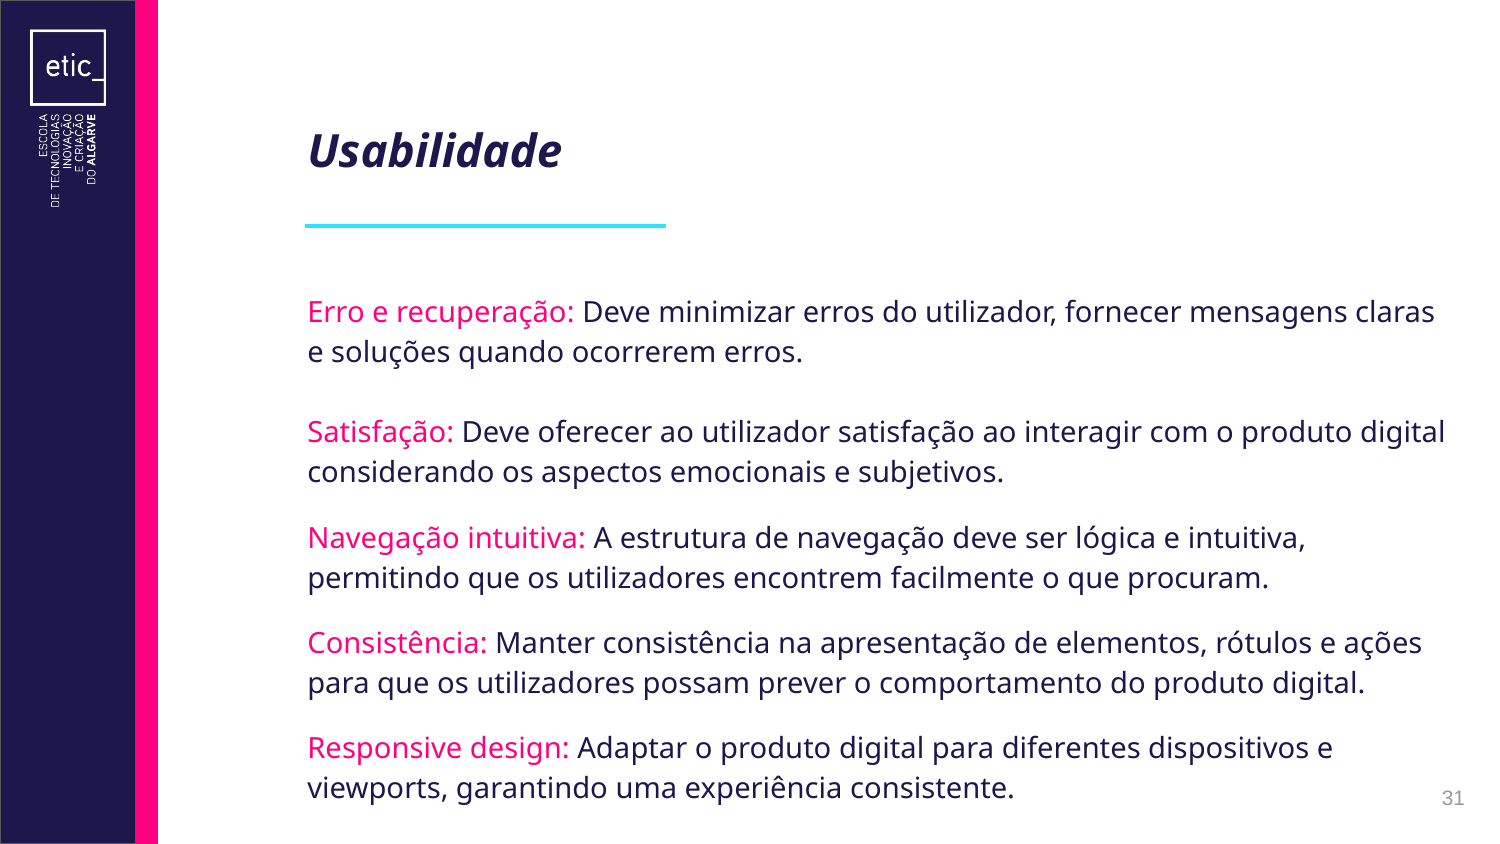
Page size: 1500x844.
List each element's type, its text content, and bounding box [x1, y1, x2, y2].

title Usabilidade [292, 80, 1162, 219]
picture [30, 29, 106, 207]
list Erro e recuperação: Deve minimizar erros do utilizador, fornecer mensagens claras e soluções quando ocorrerem erros. Satisfação: Deve oferecer ao utilizador satisfação ao interagir com o produto digital considerando os aspectos emocionais e subjetivos. Navegação intuitiva: A estrutura de navegação deve ser lógica e intuitiva, permitindo que os utilizadores encontrem facilmente o que procuram. Consistência: Manter consistência na apresentação de elementos, rótulos e ações para que os utilizadores possam prever o comportamento do produto digital. Responsive design: Adaptar o produto digital para diferentes dispositivos e viewports, garantindo uma experiência consistente. [292, 272, 1463, 823]
slide_number ‹#› [1389, 764, 1480, 830]
